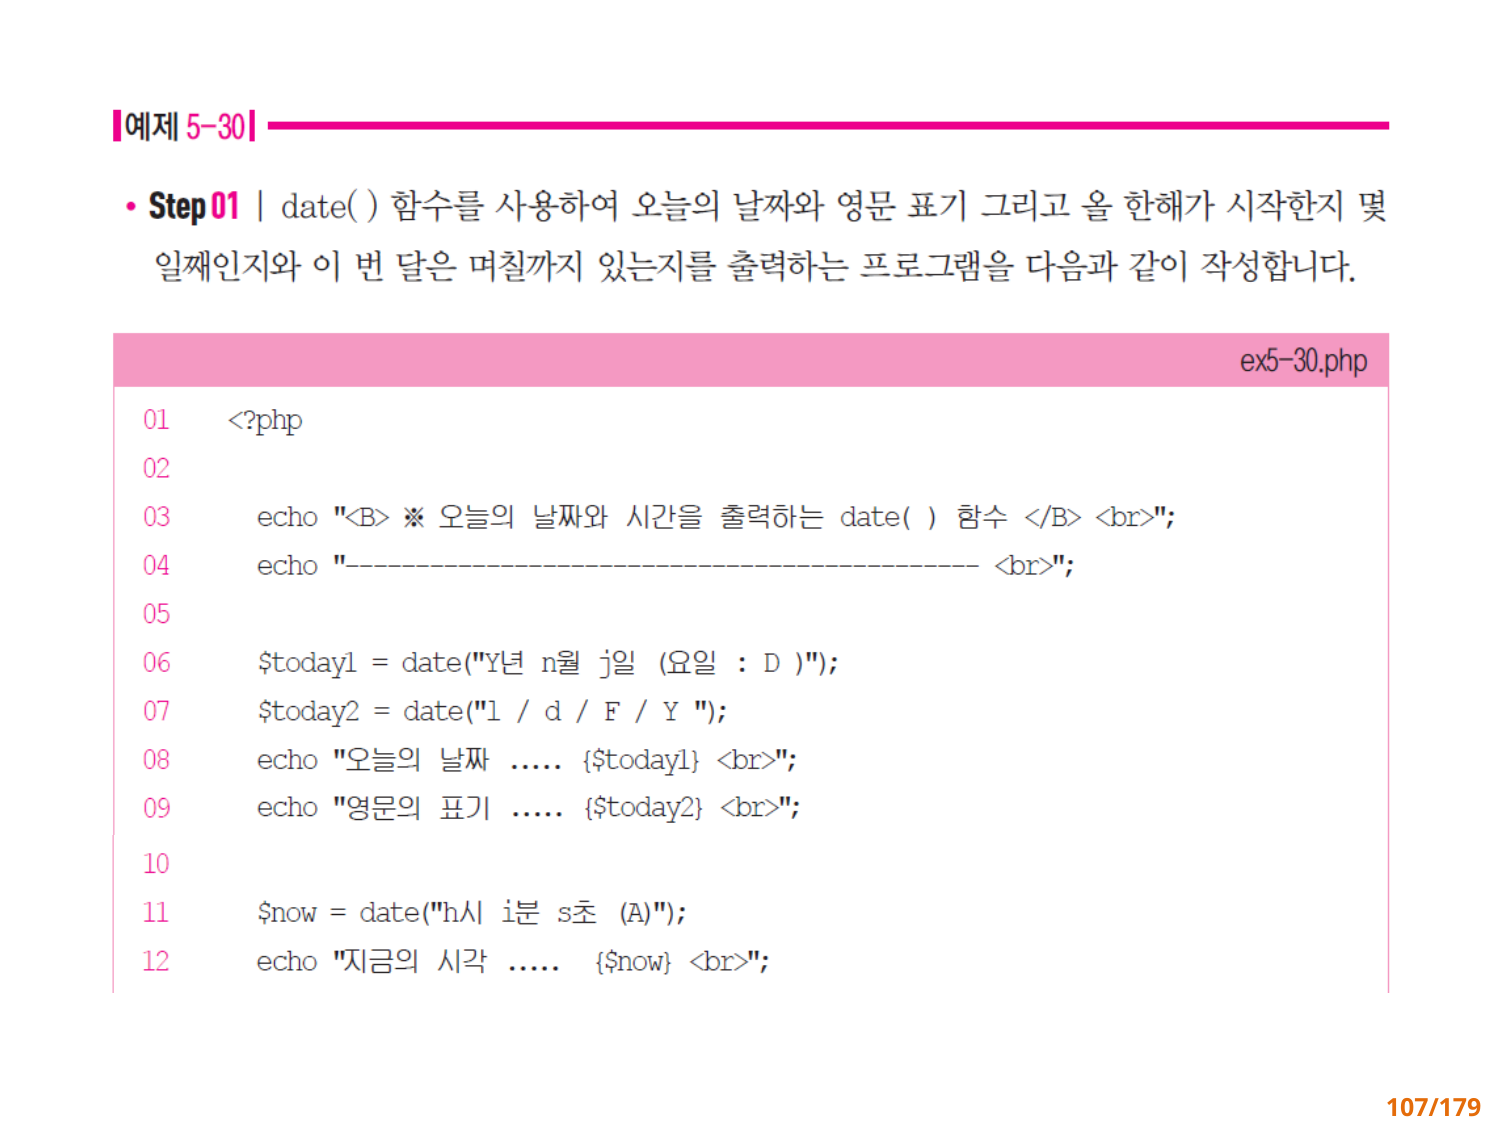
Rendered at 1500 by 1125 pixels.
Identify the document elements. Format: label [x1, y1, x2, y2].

text_box [91, 89, 1409, 994]
